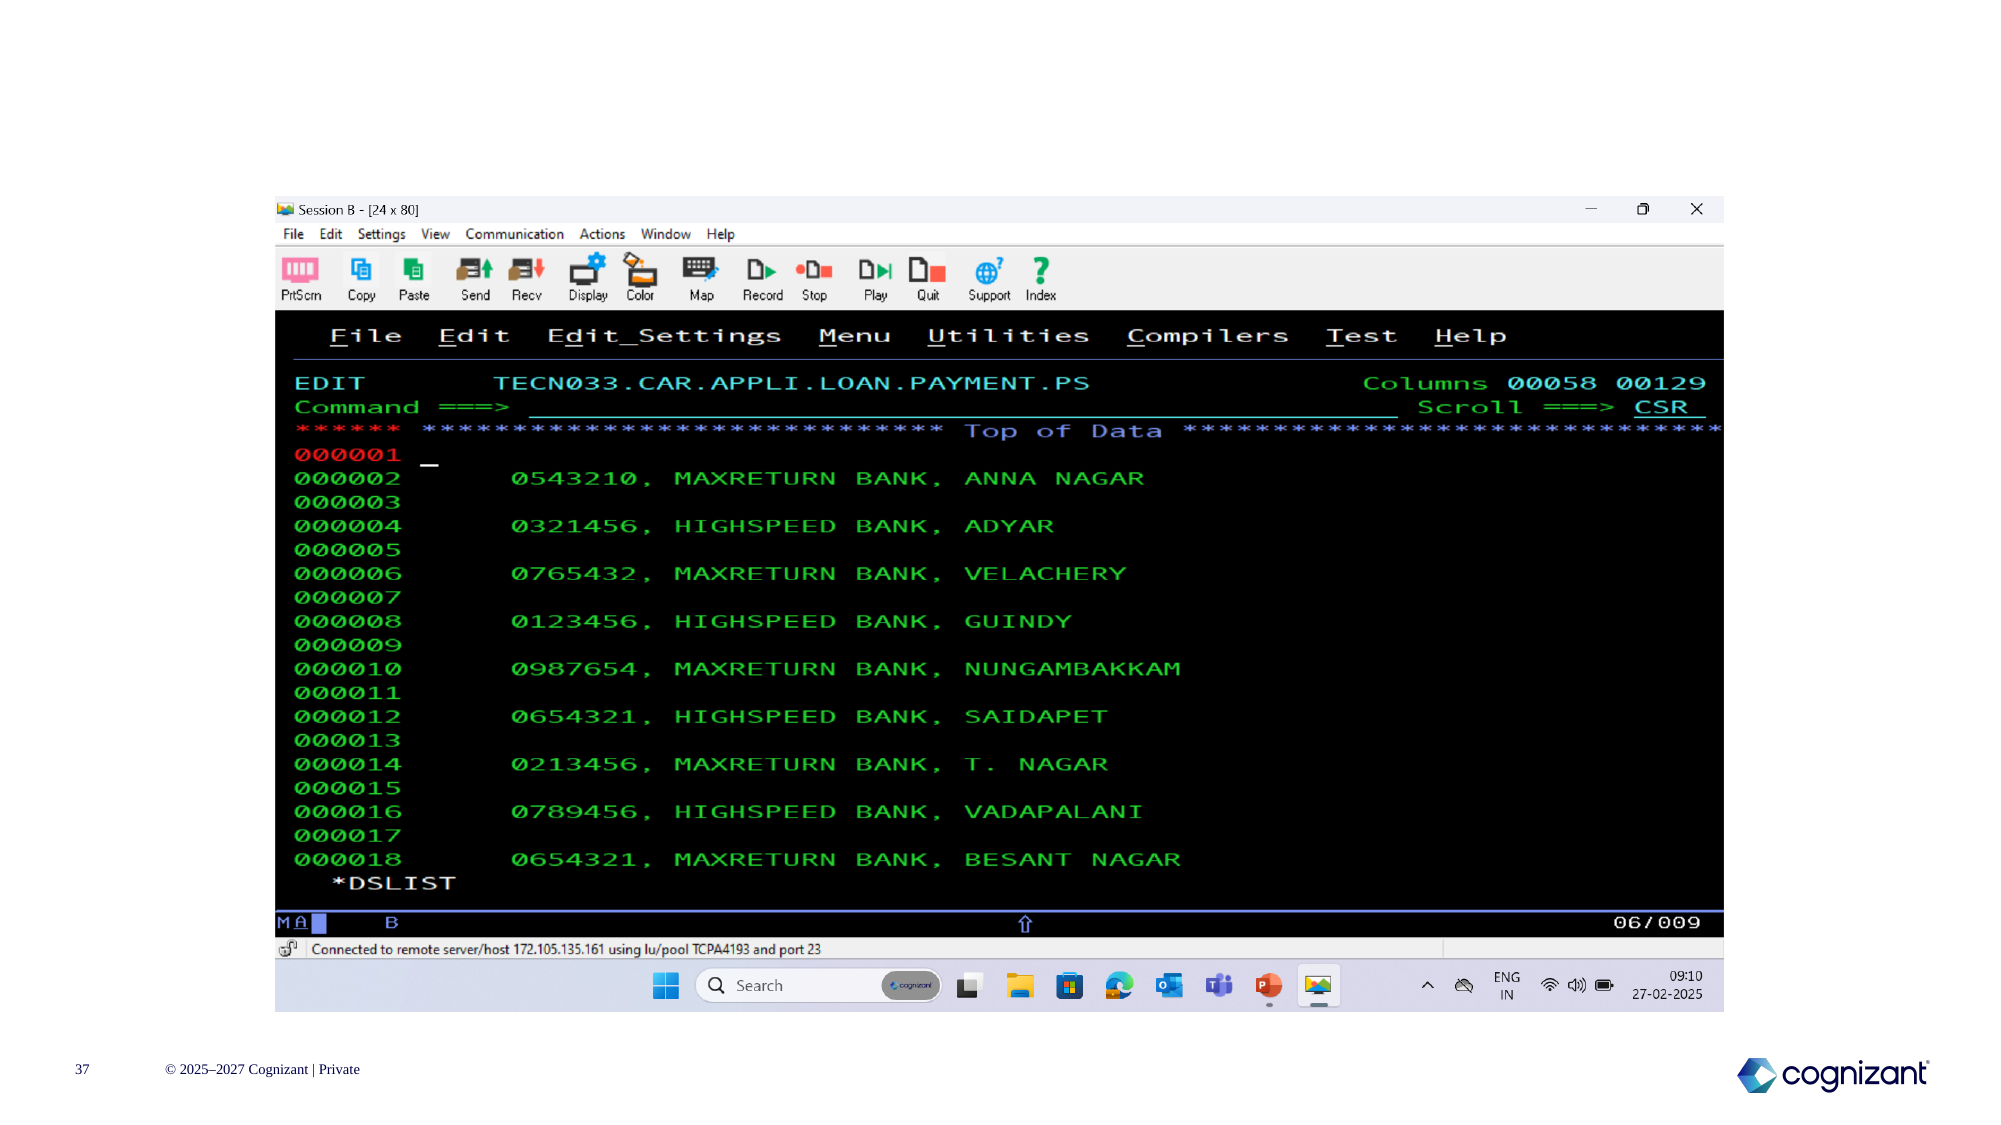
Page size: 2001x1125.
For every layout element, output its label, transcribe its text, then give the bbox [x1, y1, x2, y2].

picture [275, 196, 1725, 1013]
picture [1737, 1058, 1930, 1093]
slide_number 37 [75, 1050, 135, 1088]
footer © 2025–2027 Cognizant | Private [165, 1050, 456, 1088]
